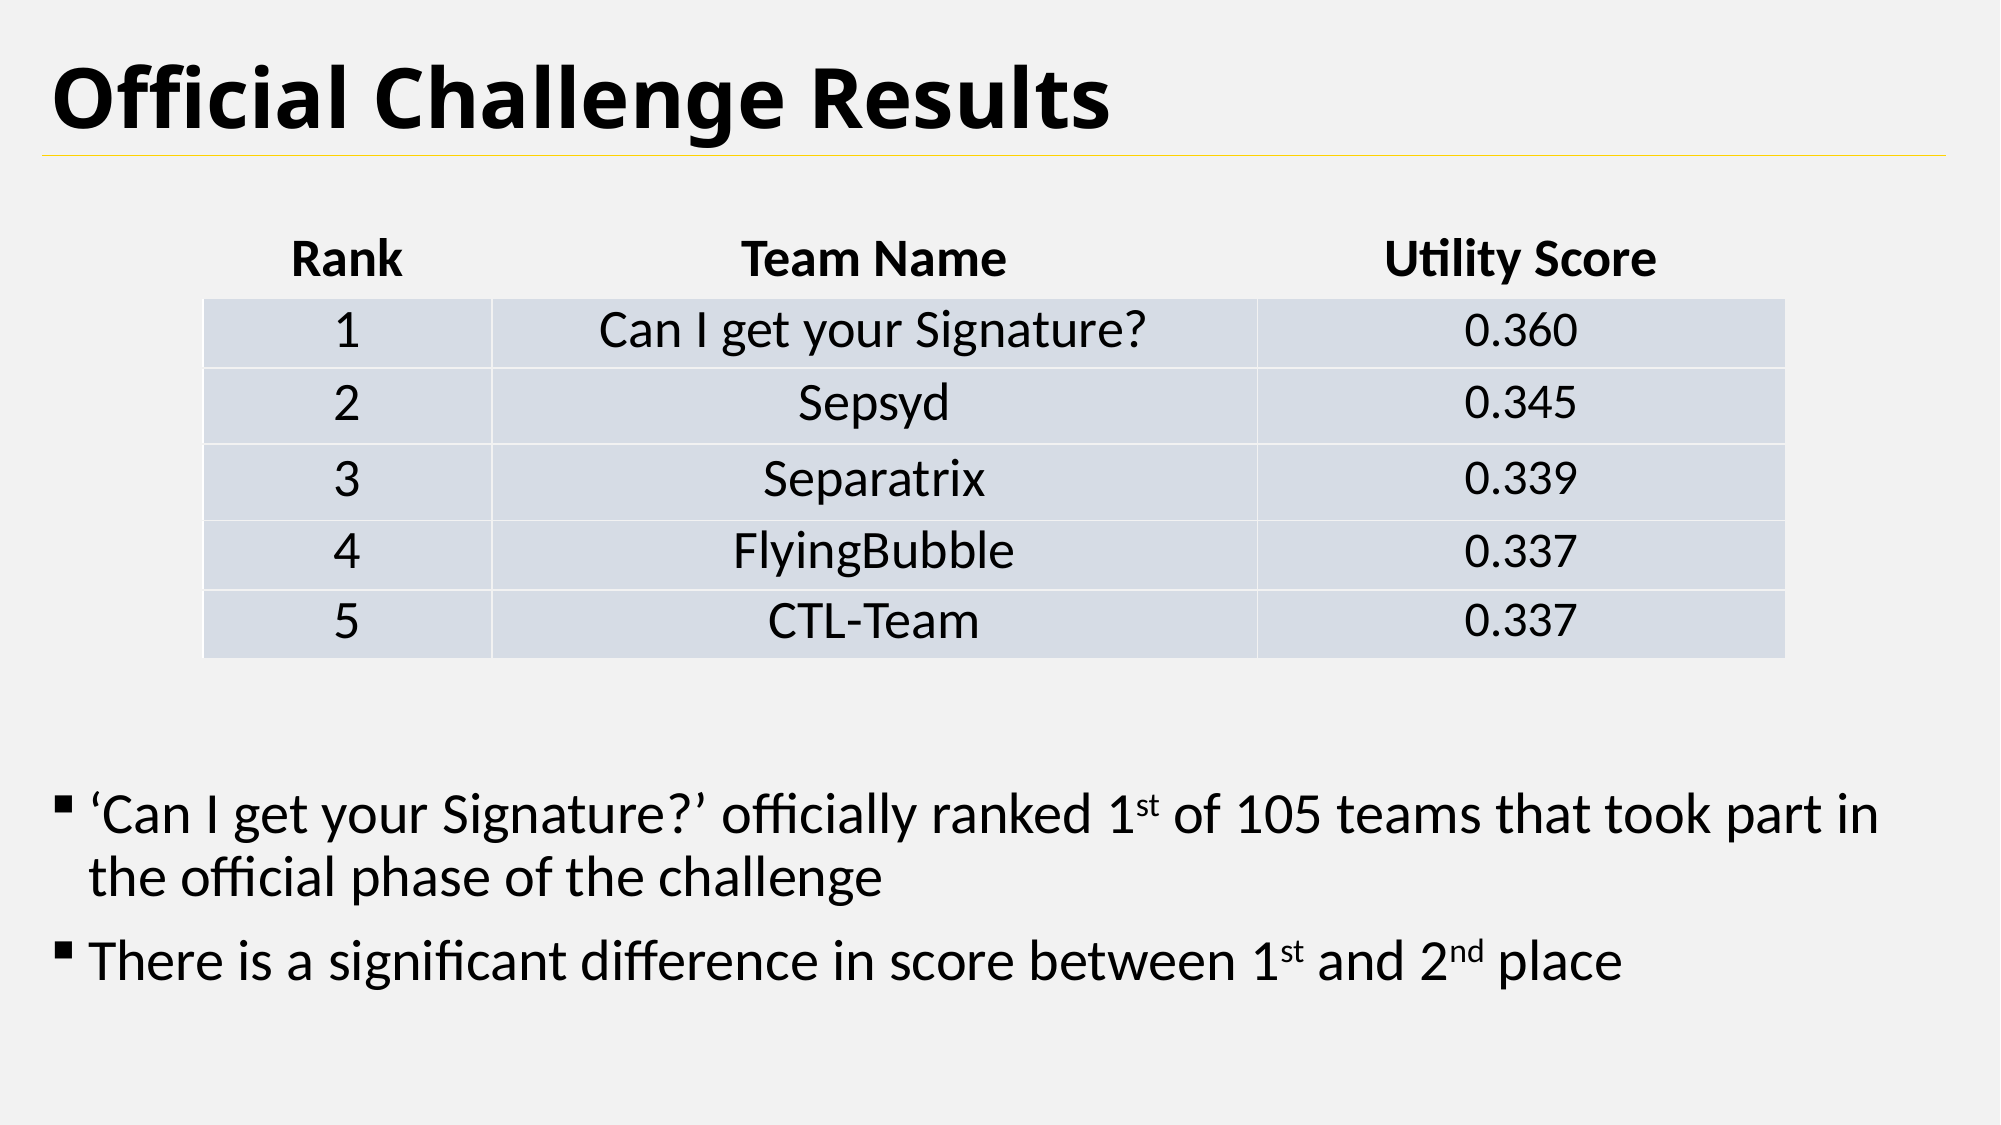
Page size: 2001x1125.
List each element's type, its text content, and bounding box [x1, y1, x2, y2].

table_cell CTL-Team [493, 591, 1257, 658]
table_cell 2 [204, 369, 491, 443]
table_cell 0.345 [1258, 369, 1785, 443]
table_cell Can I get your Signature? [493, 299, 1257, 367]
table_cell 0.360 [1258, 299, 1785, 367]
table_cell 0.339 [1258, 445, 1785, 520]
table_header Rank [203, 227, 492, 299]
list ‘Can I get your Signature?’ officially ranked 1st of 105 teams that took part in the official phase of the challenge There is a significant difference in score between 1st and 2nd place [35, 775, 1953, 1074]
table_header Utility Score [1257, 227, 1785, 299]
table_cell FlyingBubble [493, 521, 1257, 589]
table_cell 0.337 [1258, 591, 1785, 658]
table_cell 1 [204, 299, 491, 367]
table_cell 5 [204, 591, 491, 658]
table_cell Separatrix [493, 445, 1257, 520]
list Official Challenge Results [35, 27, 1953, 176]
table_cell 4 [204, 521, 491, 589]
table_header Team Name [492, 227, 1257, 299]
table_cell Sepsyd [493, 369, 1257, 443]
table_cell 3 [204, 445, 491, 520]
table_cell 0.337 [1258, 521, 1785, 589]
